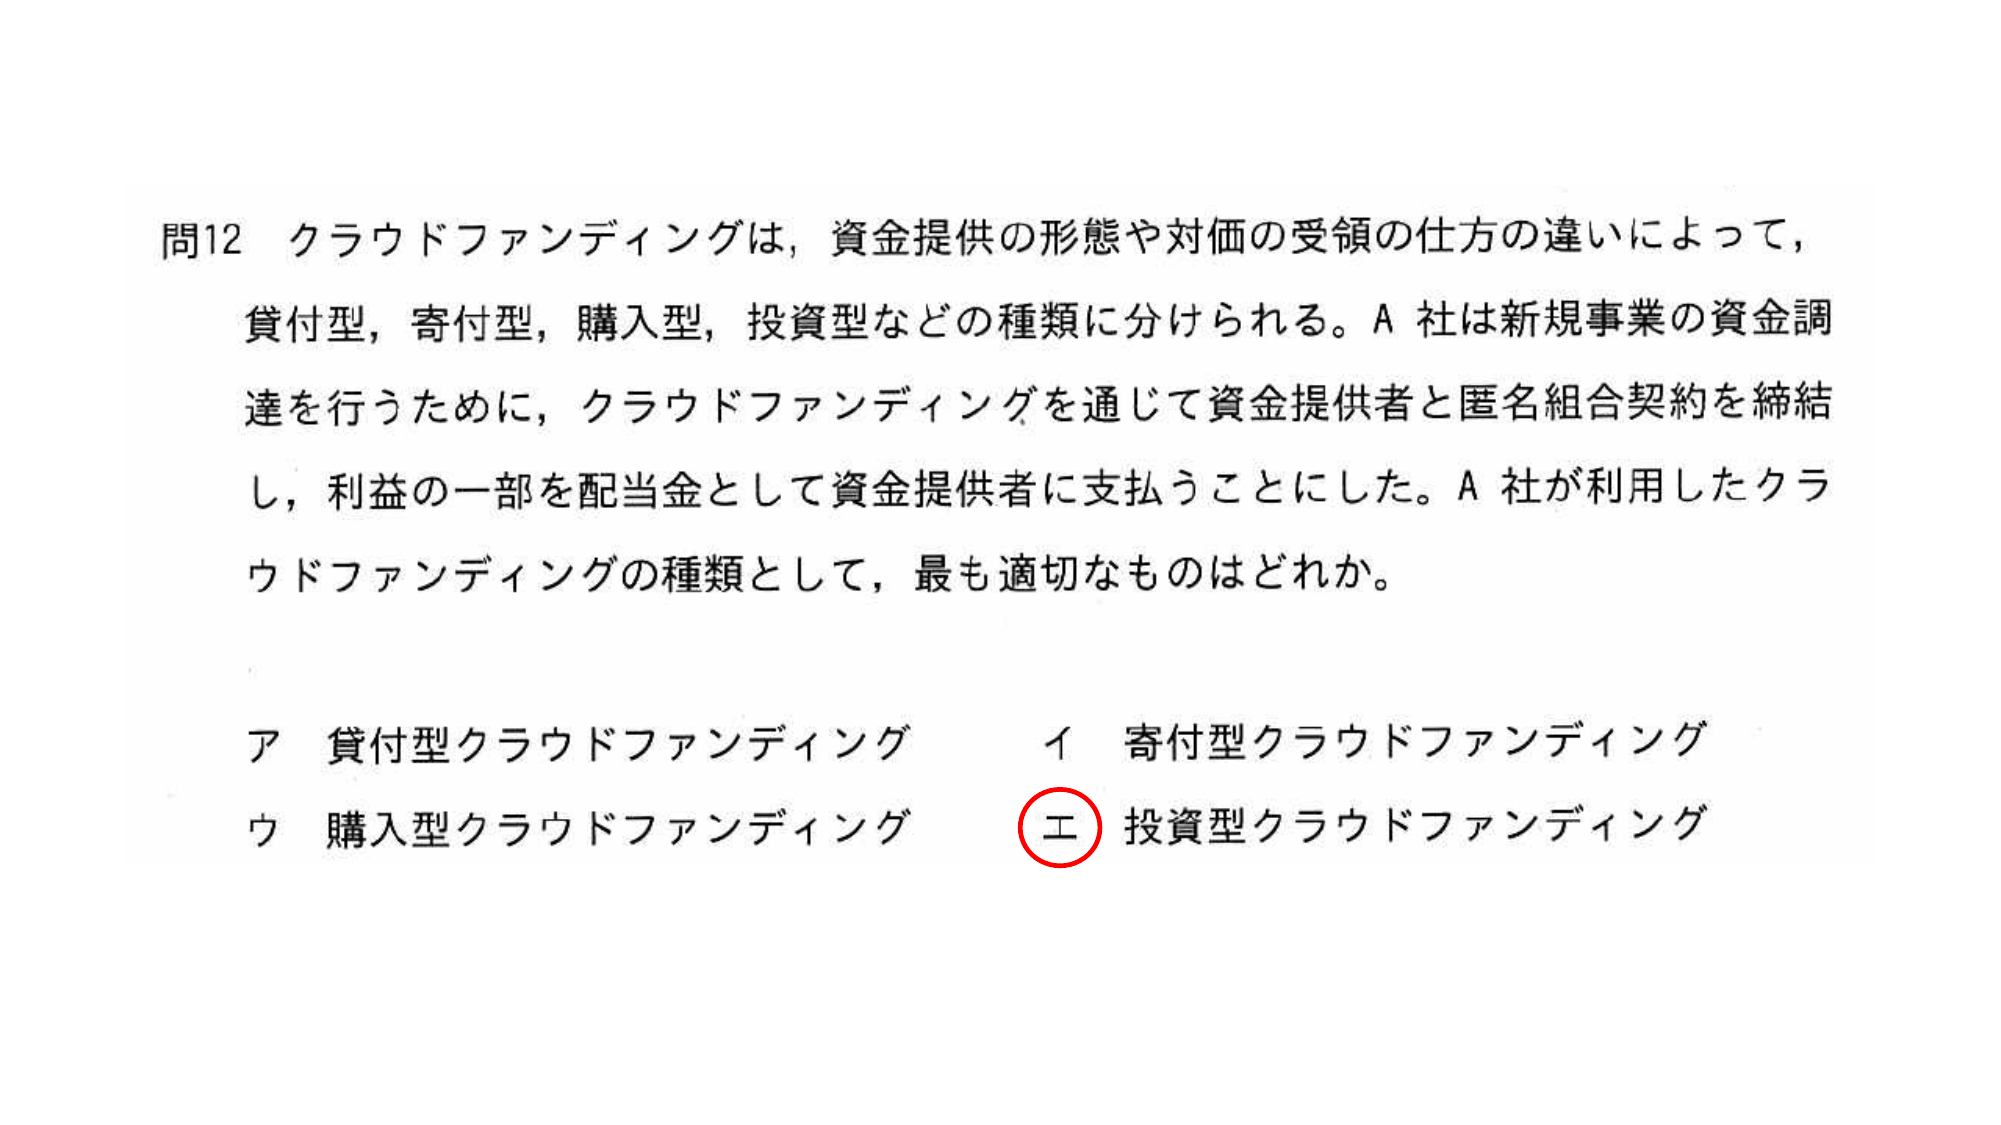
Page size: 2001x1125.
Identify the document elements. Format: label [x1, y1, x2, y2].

picture [124, 185, 1876, 865]
